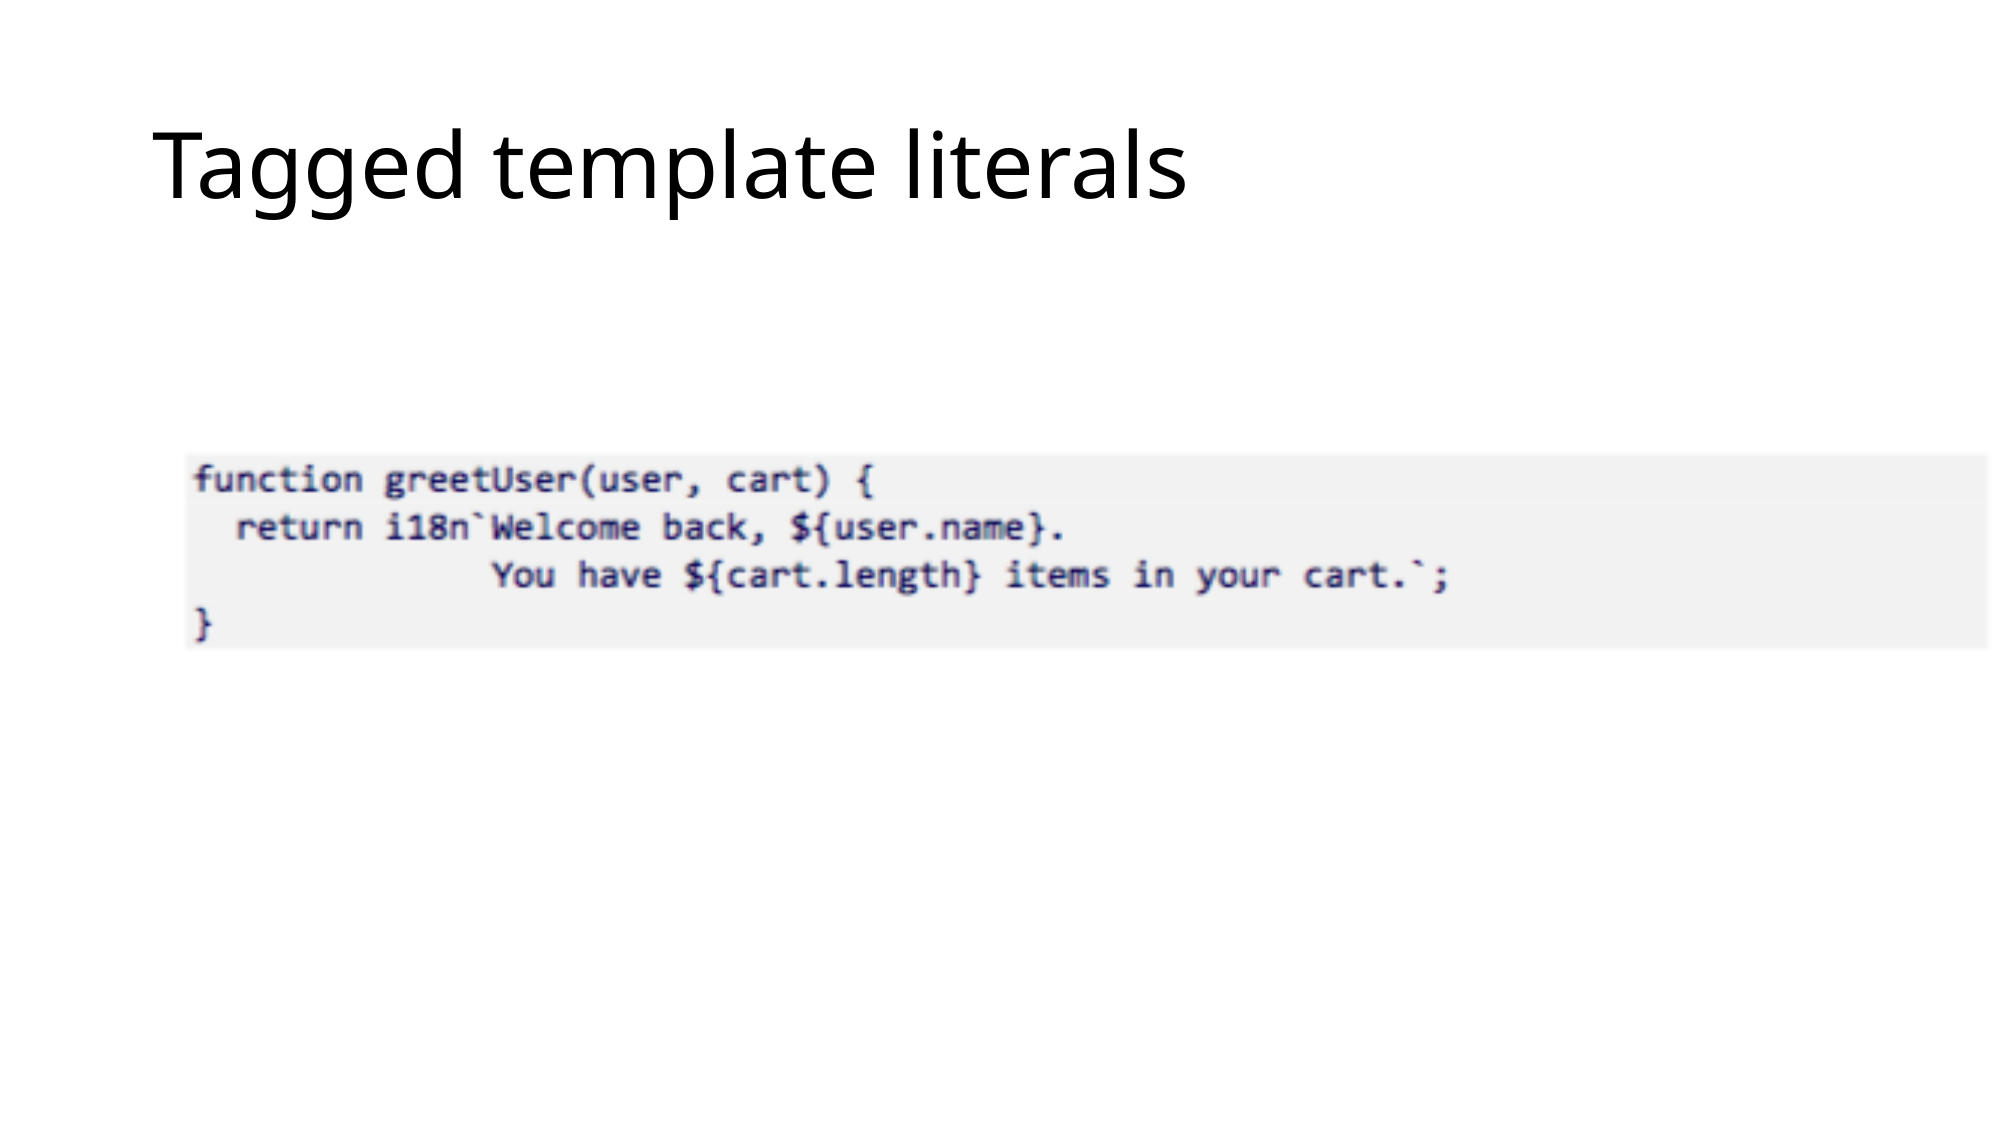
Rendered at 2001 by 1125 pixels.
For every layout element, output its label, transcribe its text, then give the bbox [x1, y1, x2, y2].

title Tagged template literals [137, 59, 1863, 278]
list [137, 427, 2000, 675]
